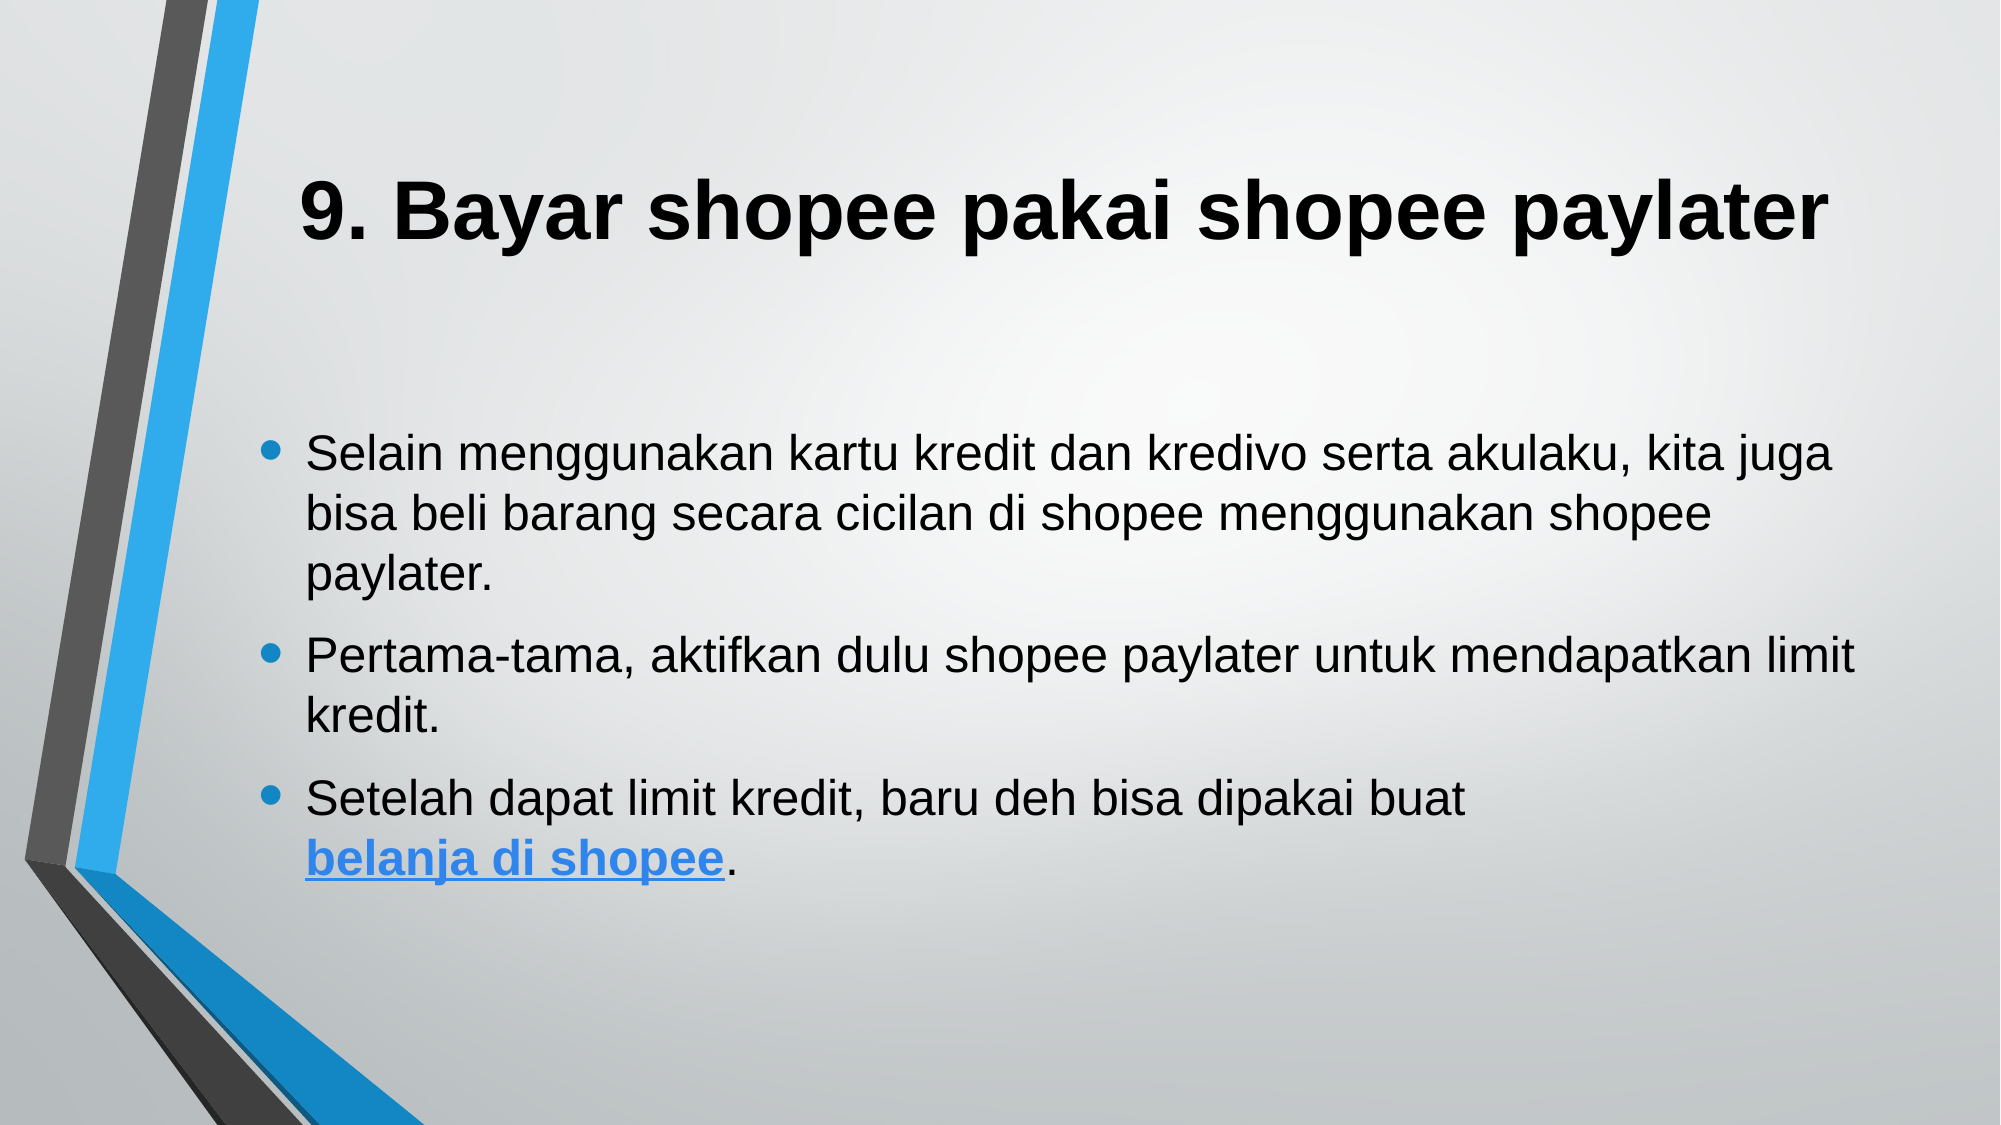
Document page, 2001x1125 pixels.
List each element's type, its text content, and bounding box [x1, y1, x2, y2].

title 9. Bayar shopee pakai shopee paylater [243, 112, 1887, 400]
list Selain menggunakan kartu kredit dan kredivo serta akulaku, kita juga bisa beli barang secara cicilan di shopee menggunakan shopee paylater. Pertama-tama, aktifkan dulu shopee paylater untuk mendapatkan limit kredit. Setelah dapat limit kredit, baru deh bisa dipakai buat belanja di shopee. [243, 437, 1887, 950]
